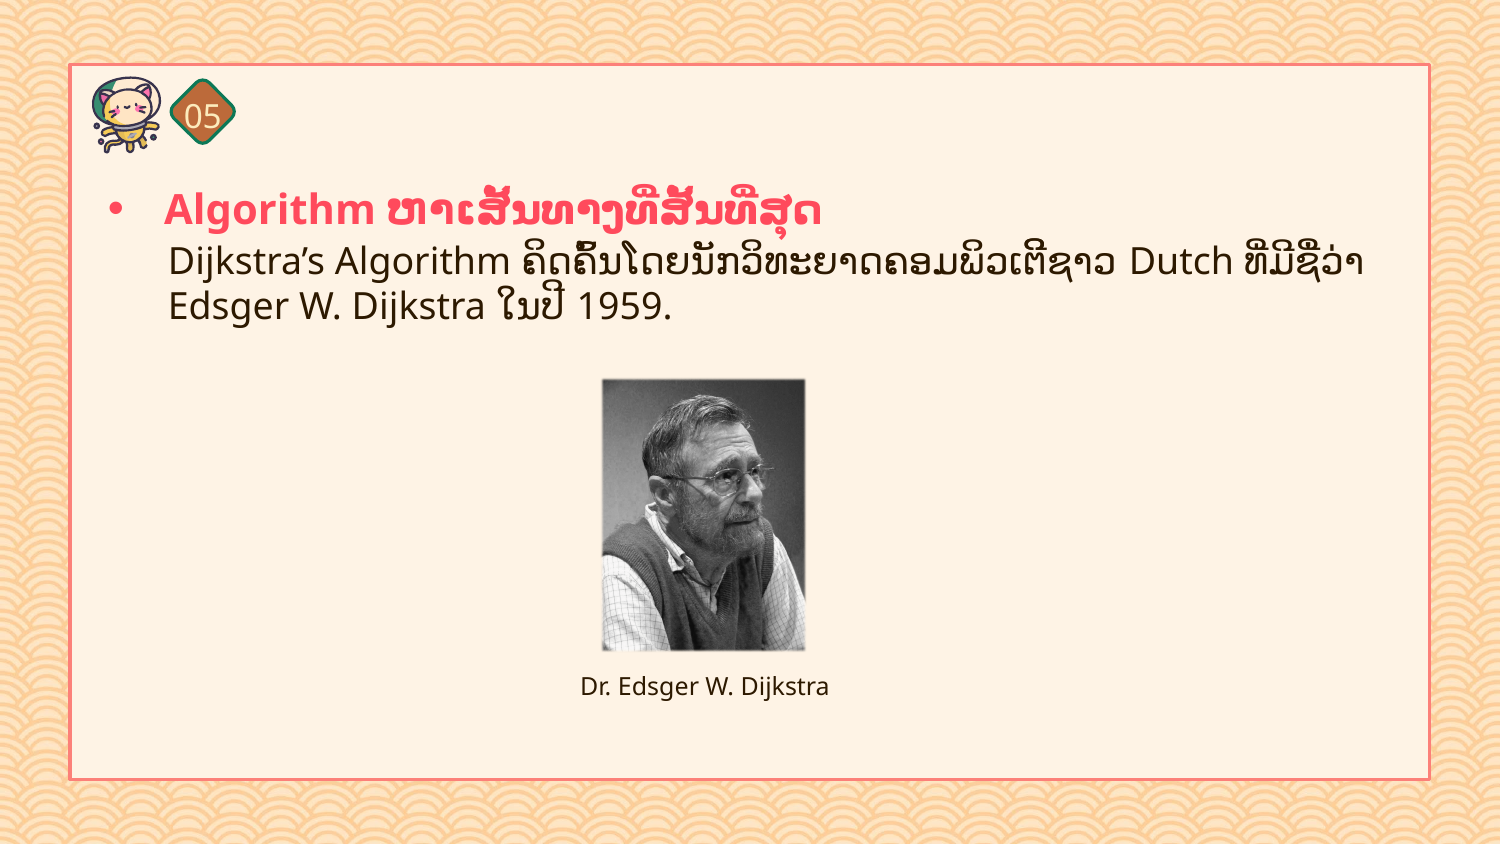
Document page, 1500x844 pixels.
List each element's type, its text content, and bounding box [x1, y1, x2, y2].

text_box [90, 76, 163, 154]
text_box Dijkstra’s Algorithm ຄິດຄົ້ນໂດຍນັກວິທະຍາດຄອມພິວເຕິີຊາວ Dutch ທີ່ມີຊື່ວ່າ Edsger W. Dijkstra ໃນປີ 1959. [152, 221, 1494, 470]
text_box 05 [105, 52, 301, 170]
title Algorithm ຫາເສັ້ນທາງທີ່ສັ້ນທີ່ສຸດ [92, 170, 884, 245]
text_box Dr. Edsger W. Dijkstra [565, 662, 1316, 708]
picture [0, 0, 1500, 844]
